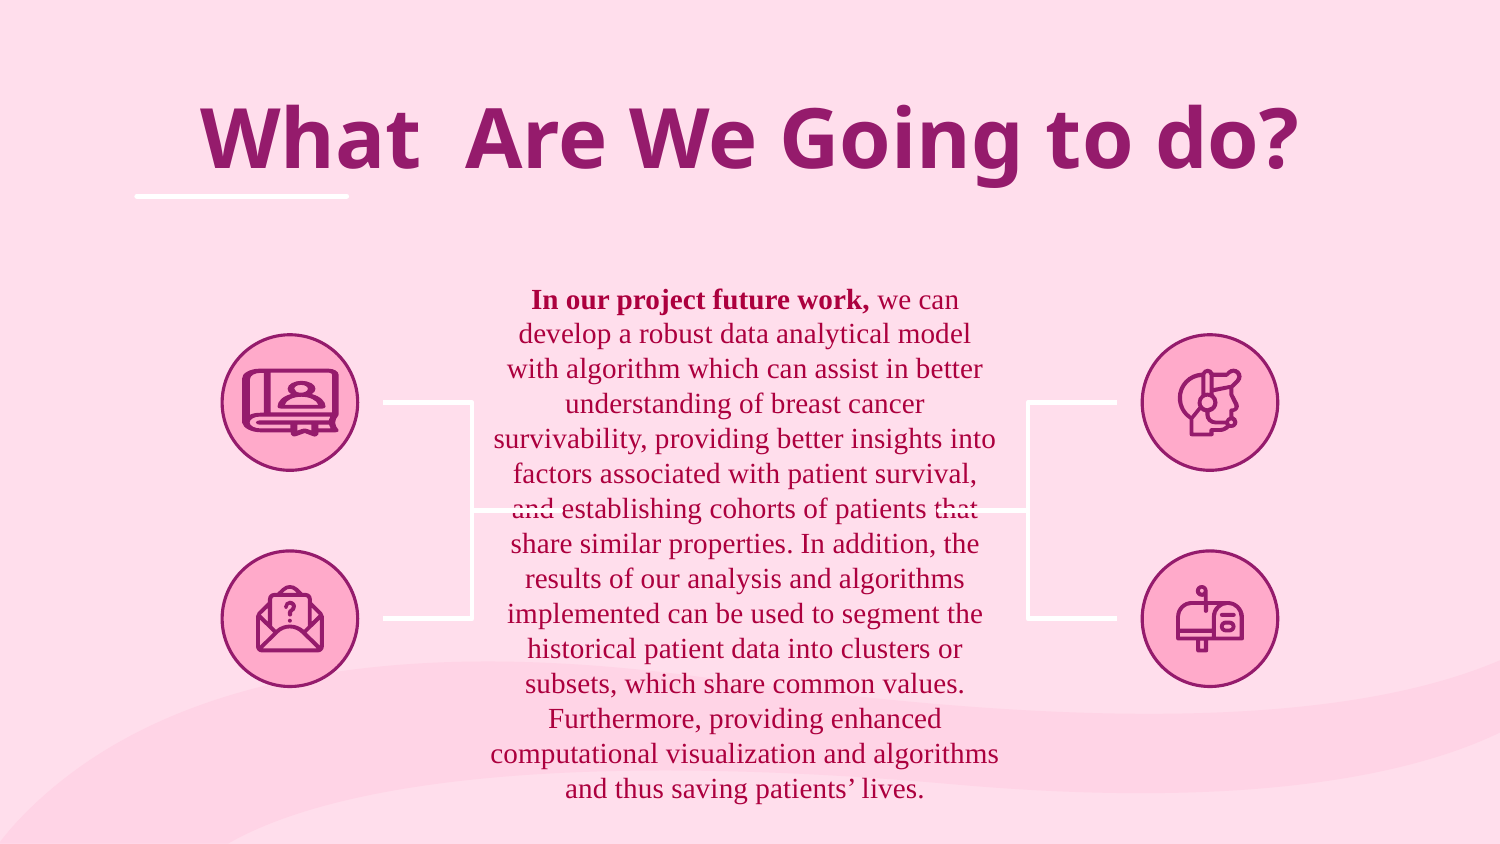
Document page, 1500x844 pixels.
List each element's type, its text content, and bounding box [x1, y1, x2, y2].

text_box [383, 402, 562, 619]
title What Are We Going to do? [70, 88, 1430, 183]
text_box [222, 334, 358, 471]
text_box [1175, 584, 1245, 653]
subtitle In our project future work, we can develop a robust data analytical model with algorithm which can assist in better understanding of breast cancer survivability, providing better insights into factors associated with patient survival, and establishing cohorts of patients that share similar properties. In addition, the results of our analysis and algorithms implemented can be used to segment the historical patient data into clusters or subsets, which share common values. Furthermore, providing enhanced computational visualization and algorithms and thus saving patients’ lives. [474, 279, 1016, 805]
text_box [1177, 368, 1242, 437]
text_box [241, 368, 340, 437]
text_box [1142, 550, 1278, 687]
text_box [222, 550, 358, 687]
text_box [938, 402, 1117, 619]
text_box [255, 584, 325, 653]
text_box [1142, 334, 1278, 471]
